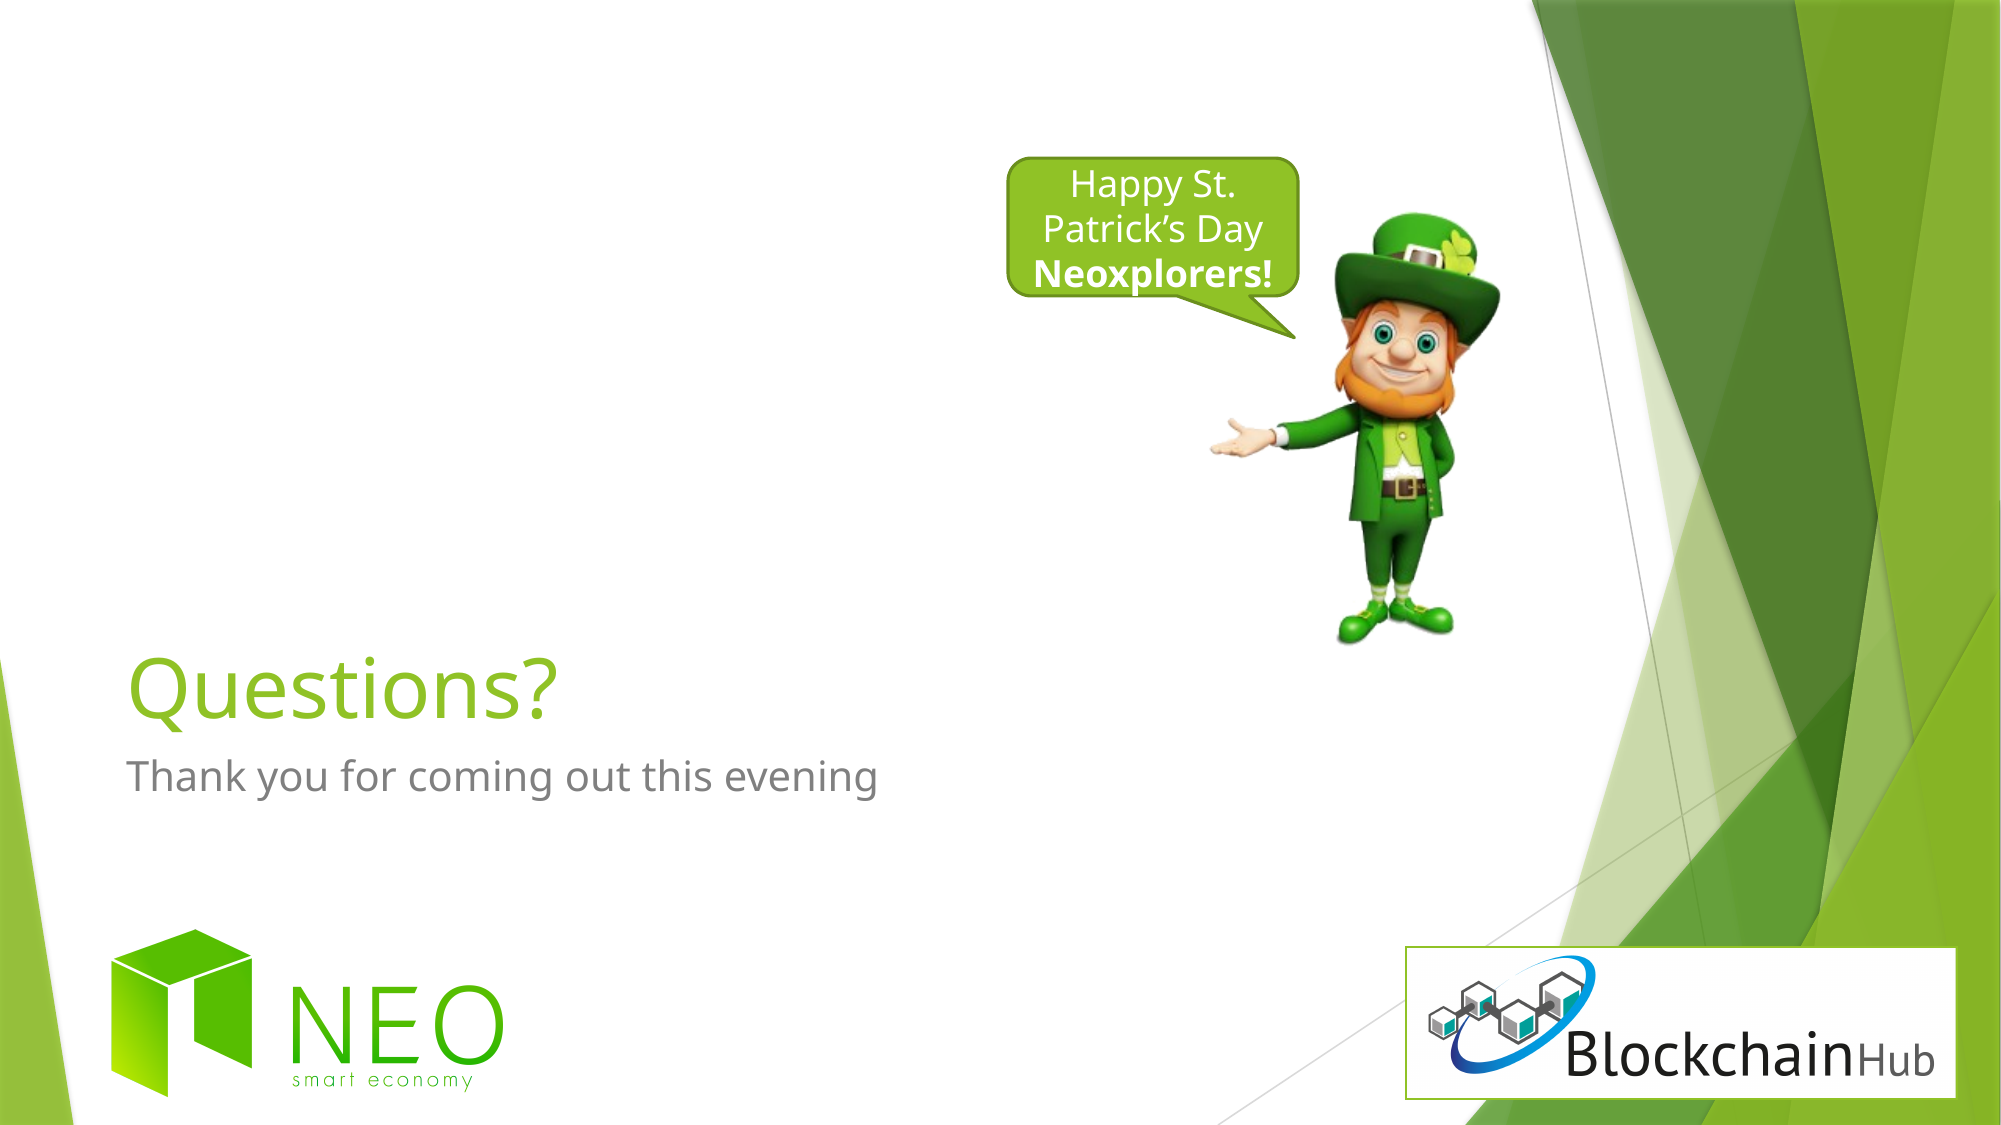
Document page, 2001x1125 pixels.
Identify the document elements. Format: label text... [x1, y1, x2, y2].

picture [1406, 947, 1957, 1099]
title Questions? [111, 443, 1703, 743]
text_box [1007, 157, 1612, 664]
list Thank you for coming out this evening [111, 742, 1522, 884]
picture [110, 928, 504, 1099]
